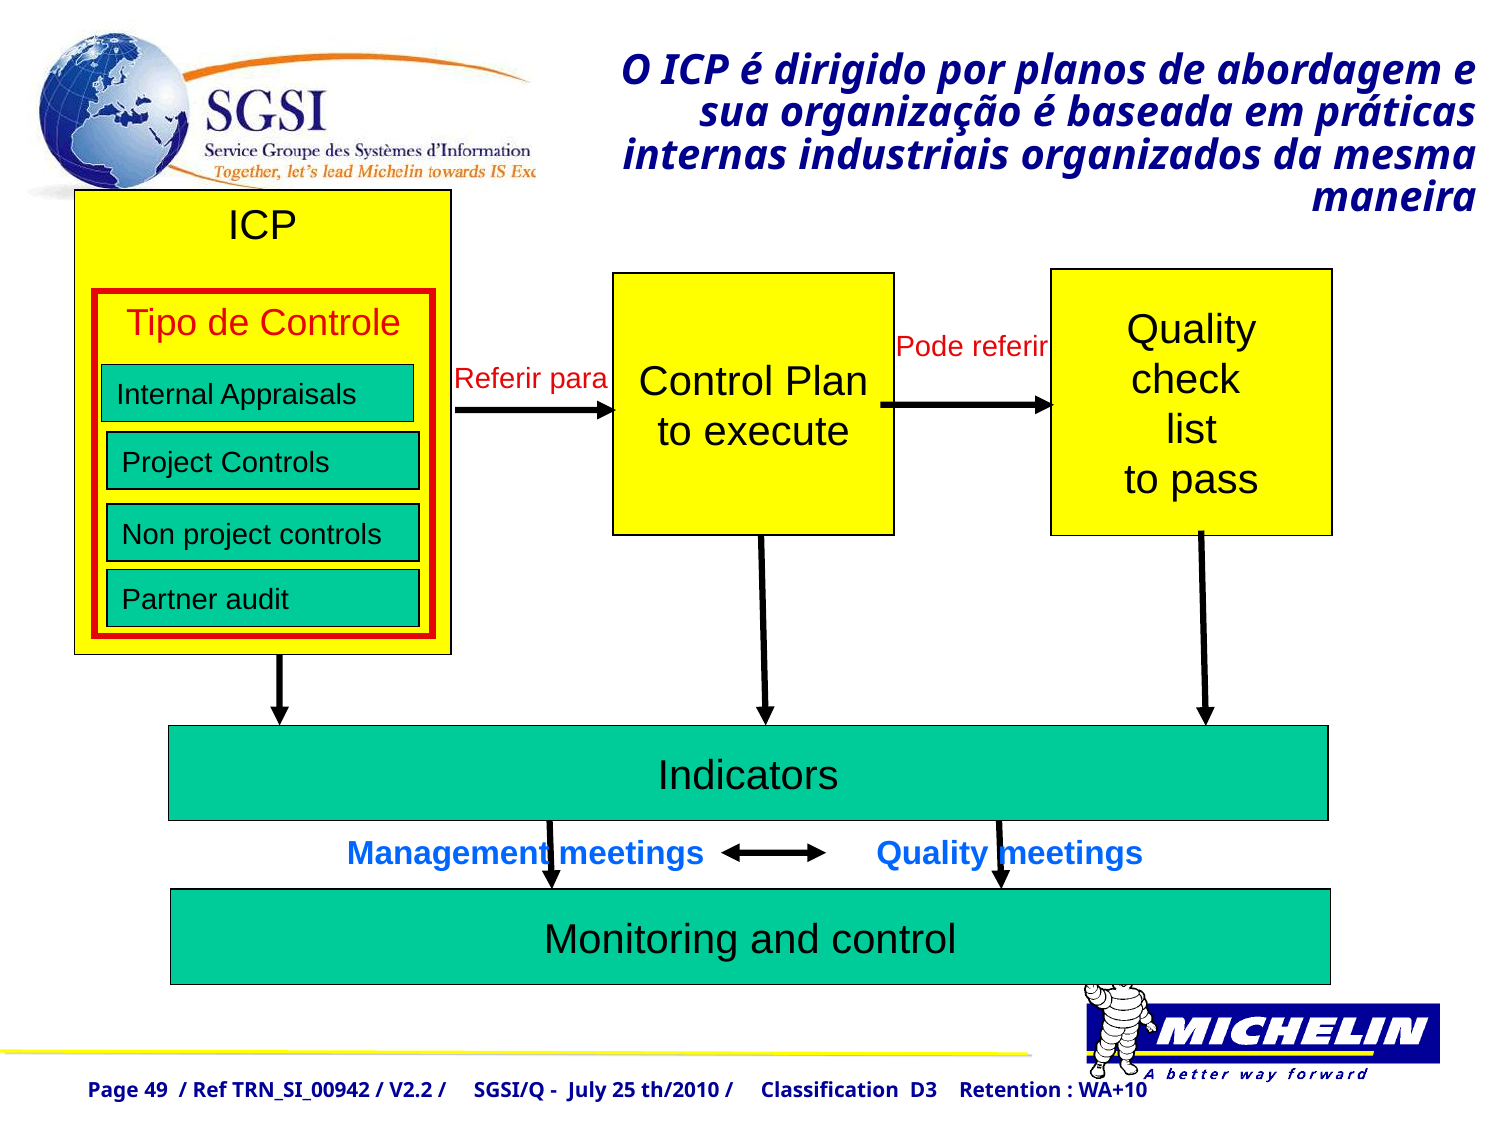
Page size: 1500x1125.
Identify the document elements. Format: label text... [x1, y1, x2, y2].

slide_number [87, 1076, 1344, 1123]
picture [27, 20, 535, 201]
title O ICP é dirigido por planos de abordagem e sua organização é baseada em práticas internas industriais organizados da mesma maneira [535, 0, 1492, 272]
picture [1027, 944, 1500, 1123]
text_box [74, 189, 1333, 985]
